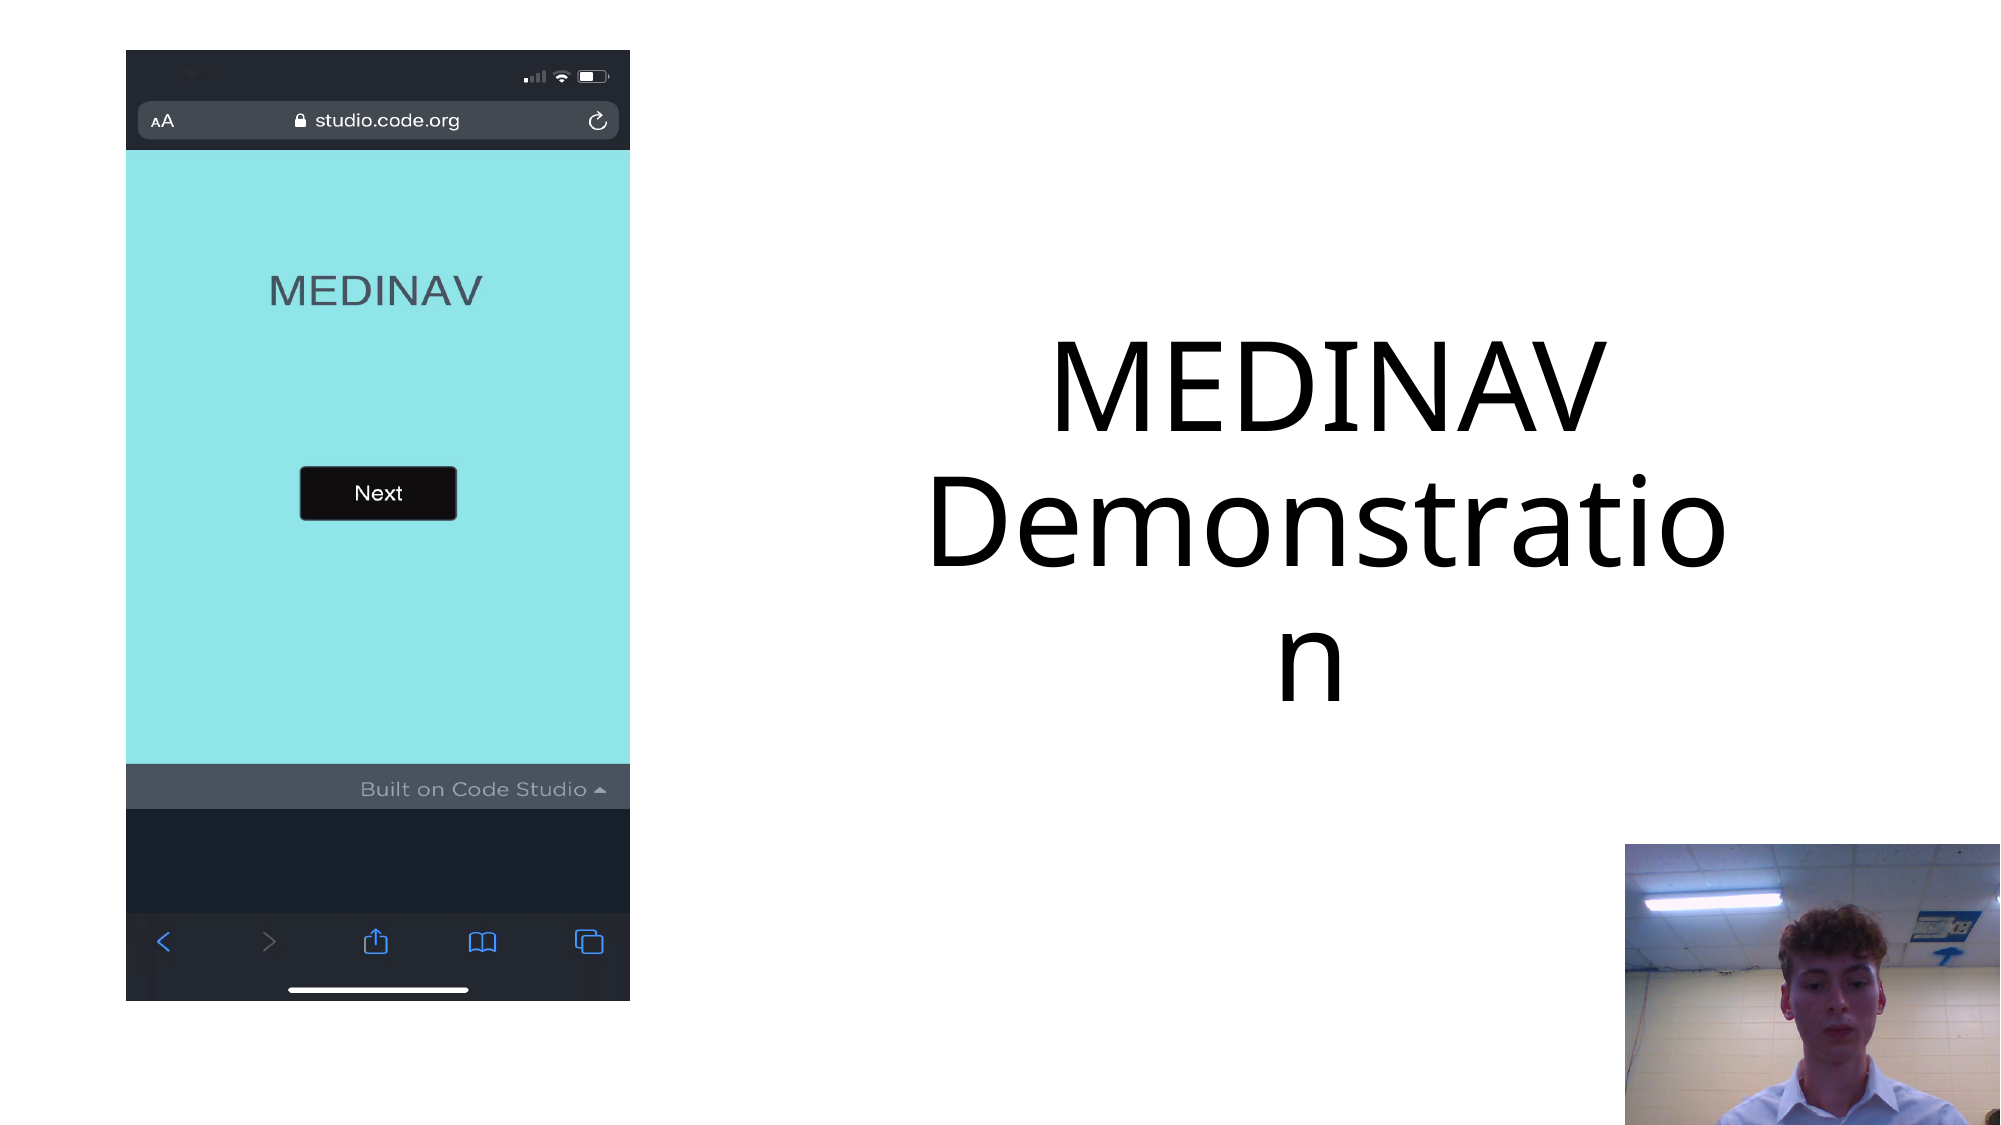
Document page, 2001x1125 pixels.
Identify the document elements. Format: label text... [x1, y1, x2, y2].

title MEDINAV Demonstration [880, 285, 1774, 766]
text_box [125, 49, 631, 1002]
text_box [1624, 843, 2000, 1125]
